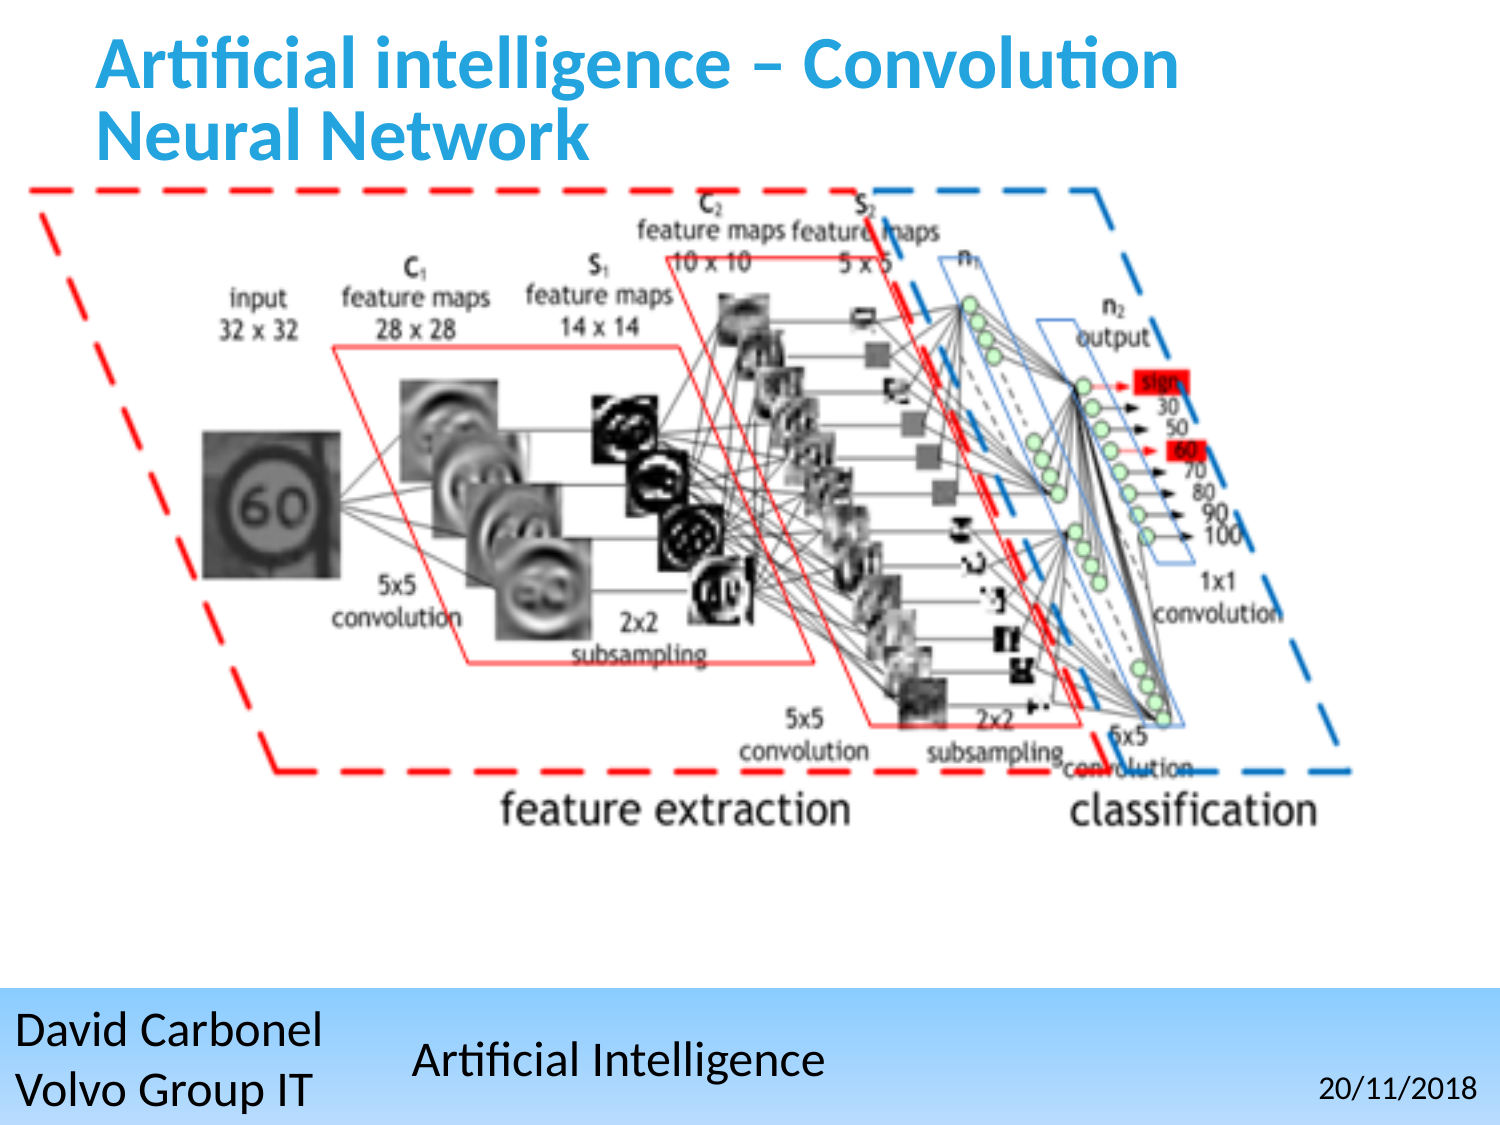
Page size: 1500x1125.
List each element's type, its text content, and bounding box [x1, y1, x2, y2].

text_box 20/11/2018 [1303, 1059, 1493, 1114]
text_box Artificial Intelligence [396, 1018, 842, 1094]
title Artificial intelligence – Convolution Neural Network [75, 45, 1425, 135]
text_box [0, 987, 1500, 1125]
picture [2, 136, 1495, 858]
text_box David Carbonel Volvo Group IT [0, 988, 365, 1124]
